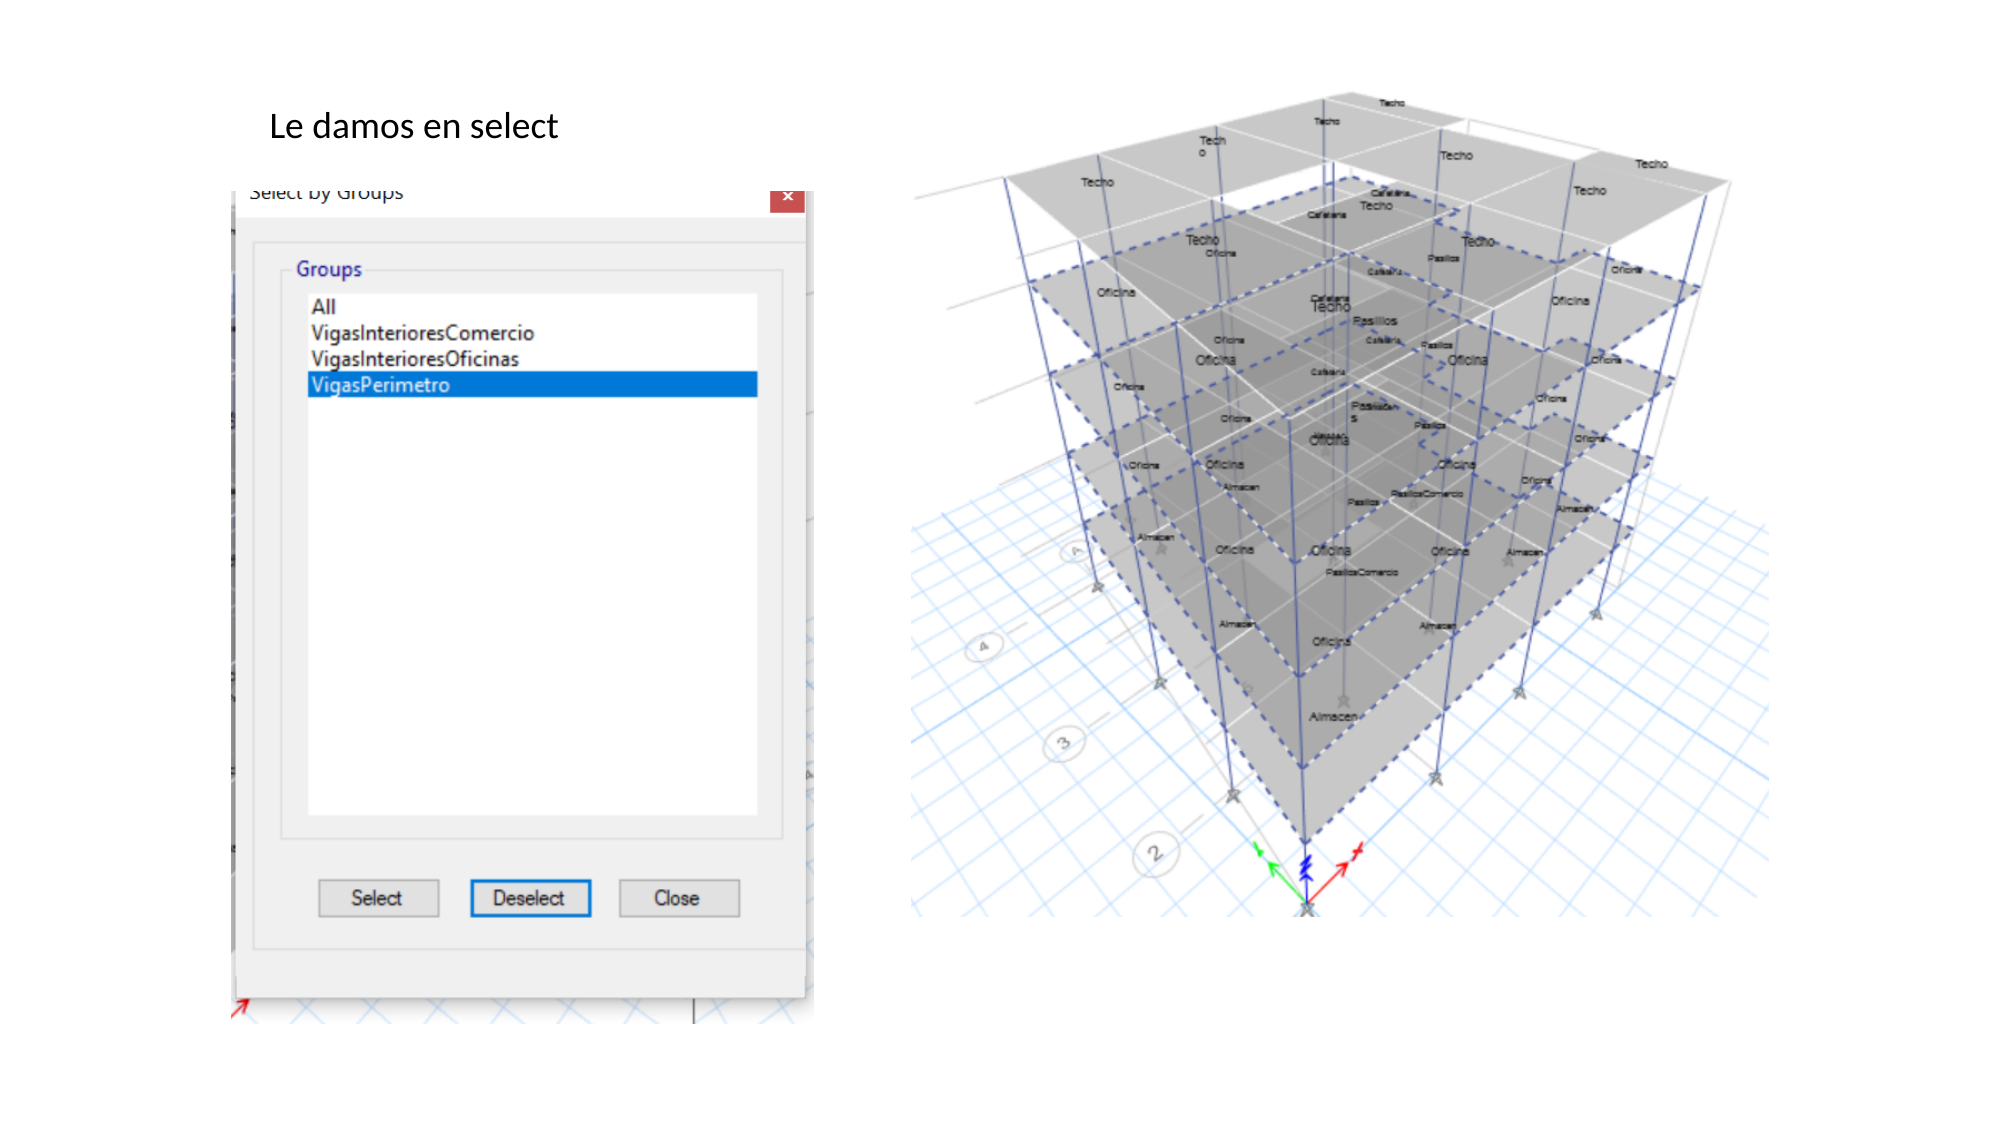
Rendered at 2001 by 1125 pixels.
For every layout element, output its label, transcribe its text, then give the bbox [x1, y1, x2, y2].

text_box Le damos en select [254, 93, 911, 154]
picture [911, 70, 1769, 917]
picture [231, 191, 814, 1024]
